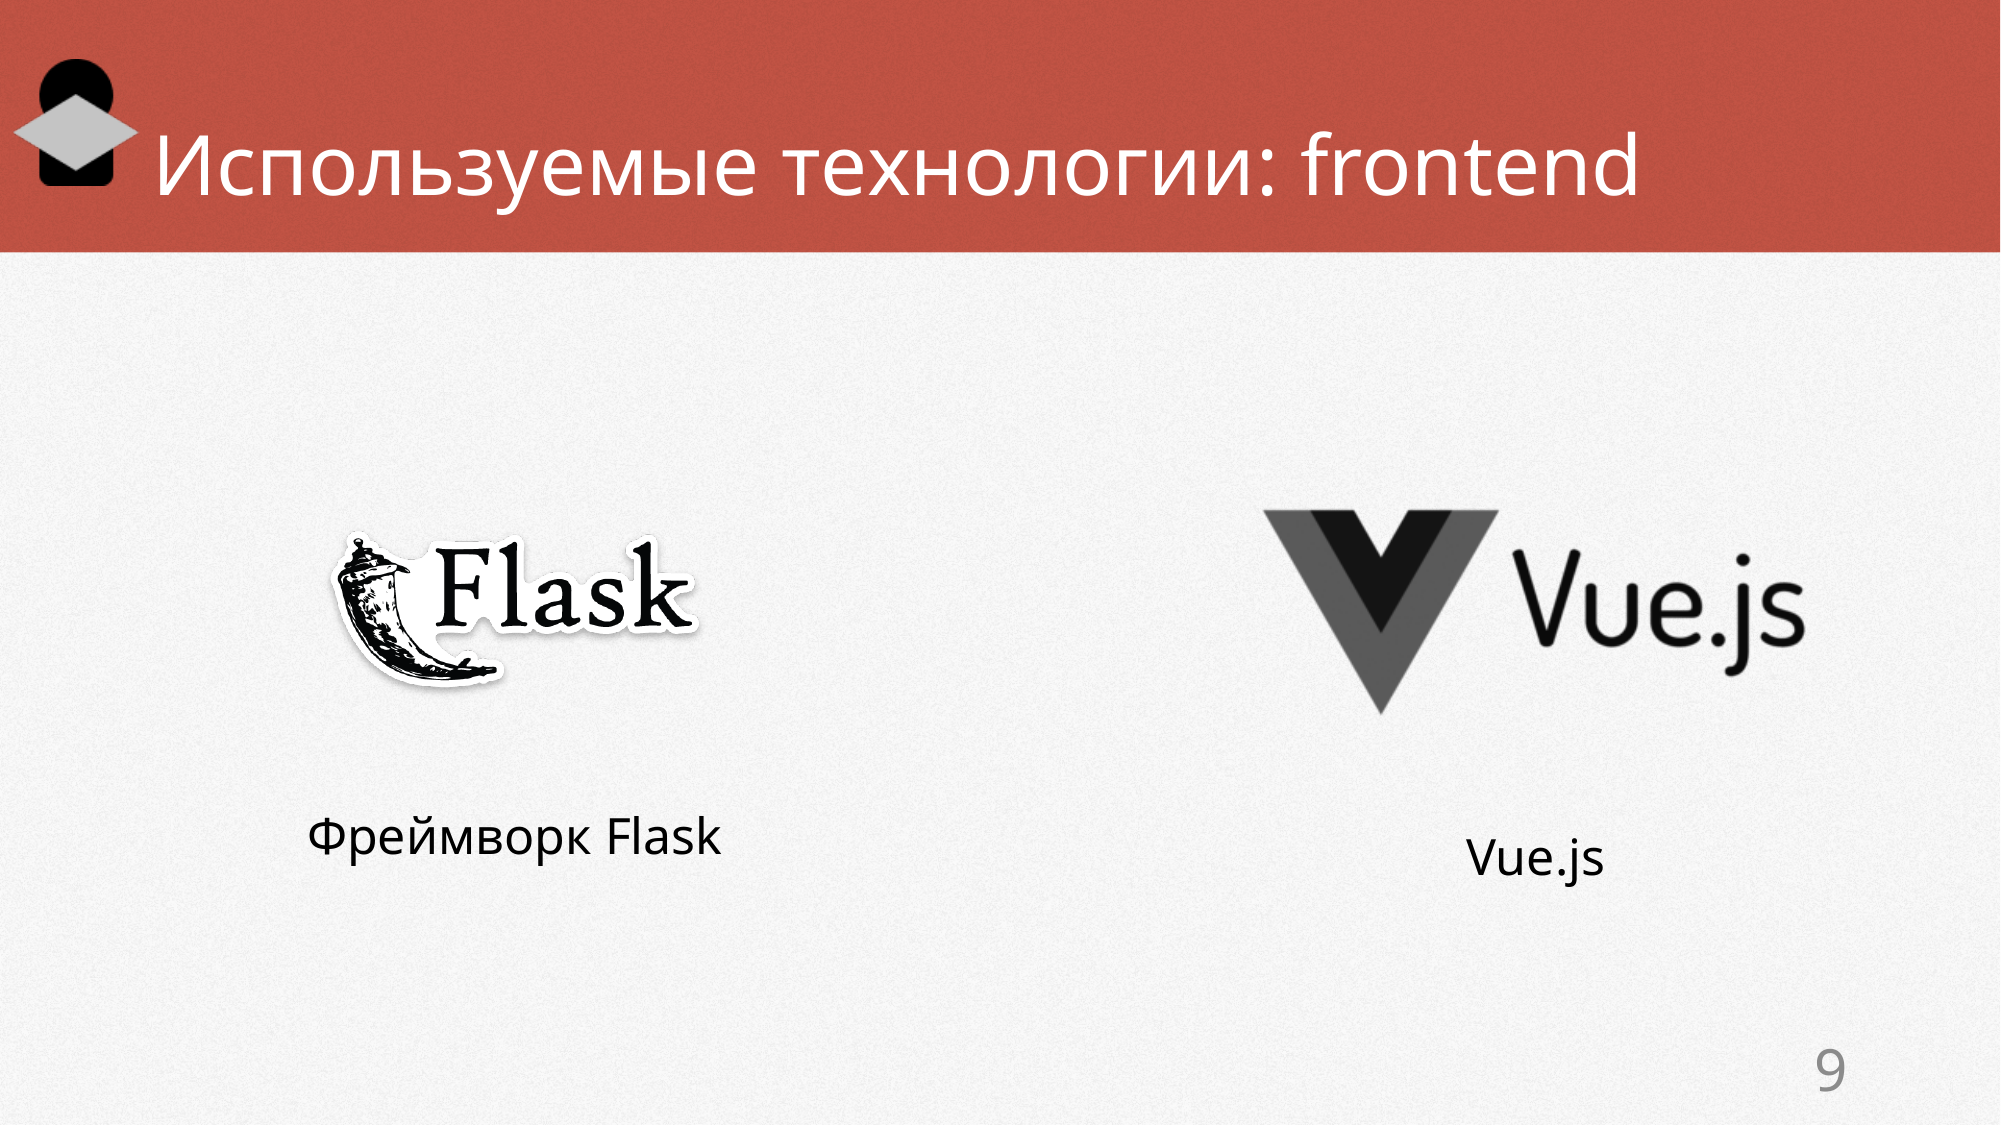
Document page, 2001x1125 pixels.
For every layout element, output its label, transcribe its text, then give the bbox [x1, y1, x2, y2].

picture [0, 0, 2001, 1125]
slide_number 9 [1412, 1042, 1863, 1103]
title Используемые технологии: frontend [137, 59, 1863, 278]
text_box Фреймворк Flask [292, 845, 738, 873]
text_box Vue.js [1451, 731, 1621, 894]
